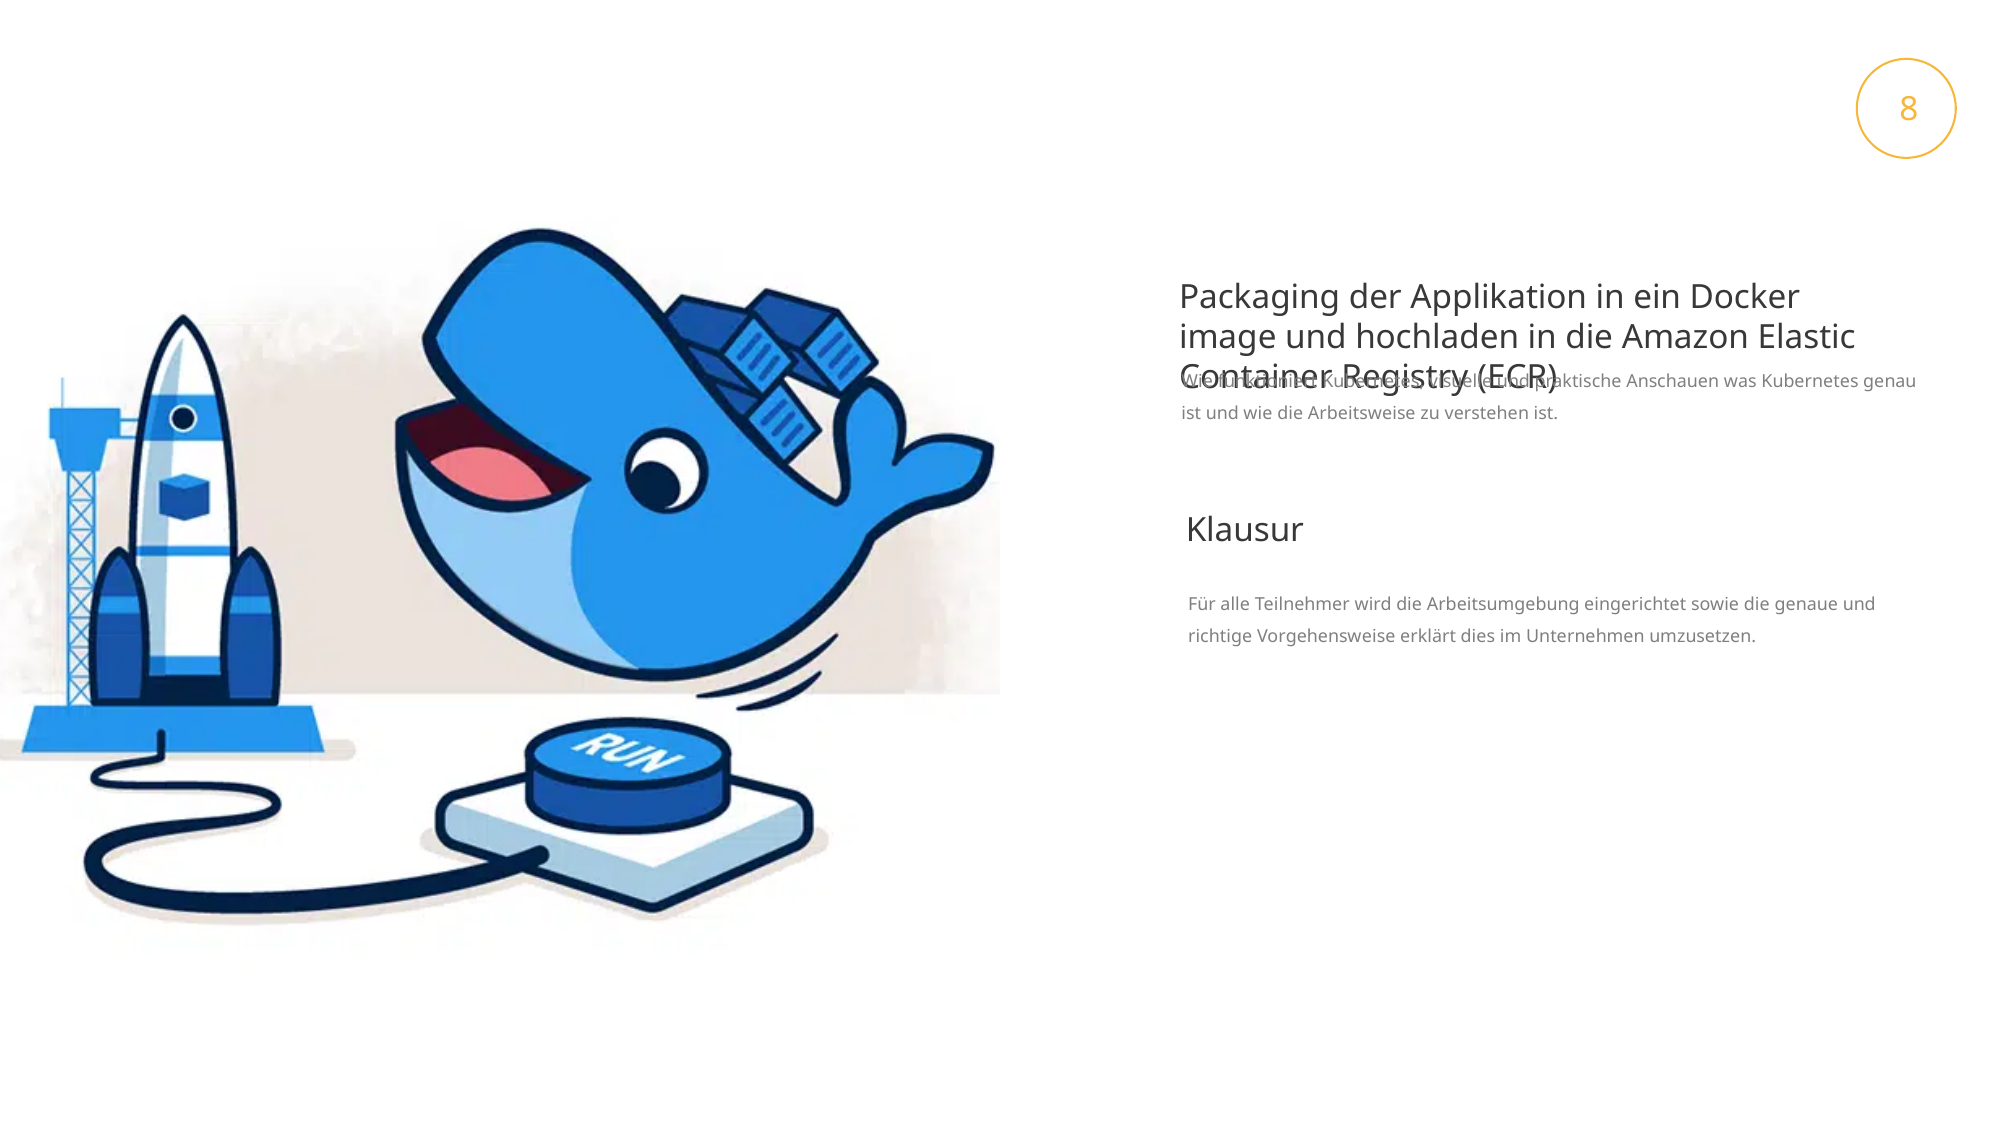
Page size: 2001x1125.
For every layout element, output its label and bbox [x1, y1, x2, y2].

picture [0, 0, 1001, 1125]
text_box [1170, 499, 1946, 656]
text_box [1856, 58, 1956, 159]
text_box [1163, 267, 1939, 433]
